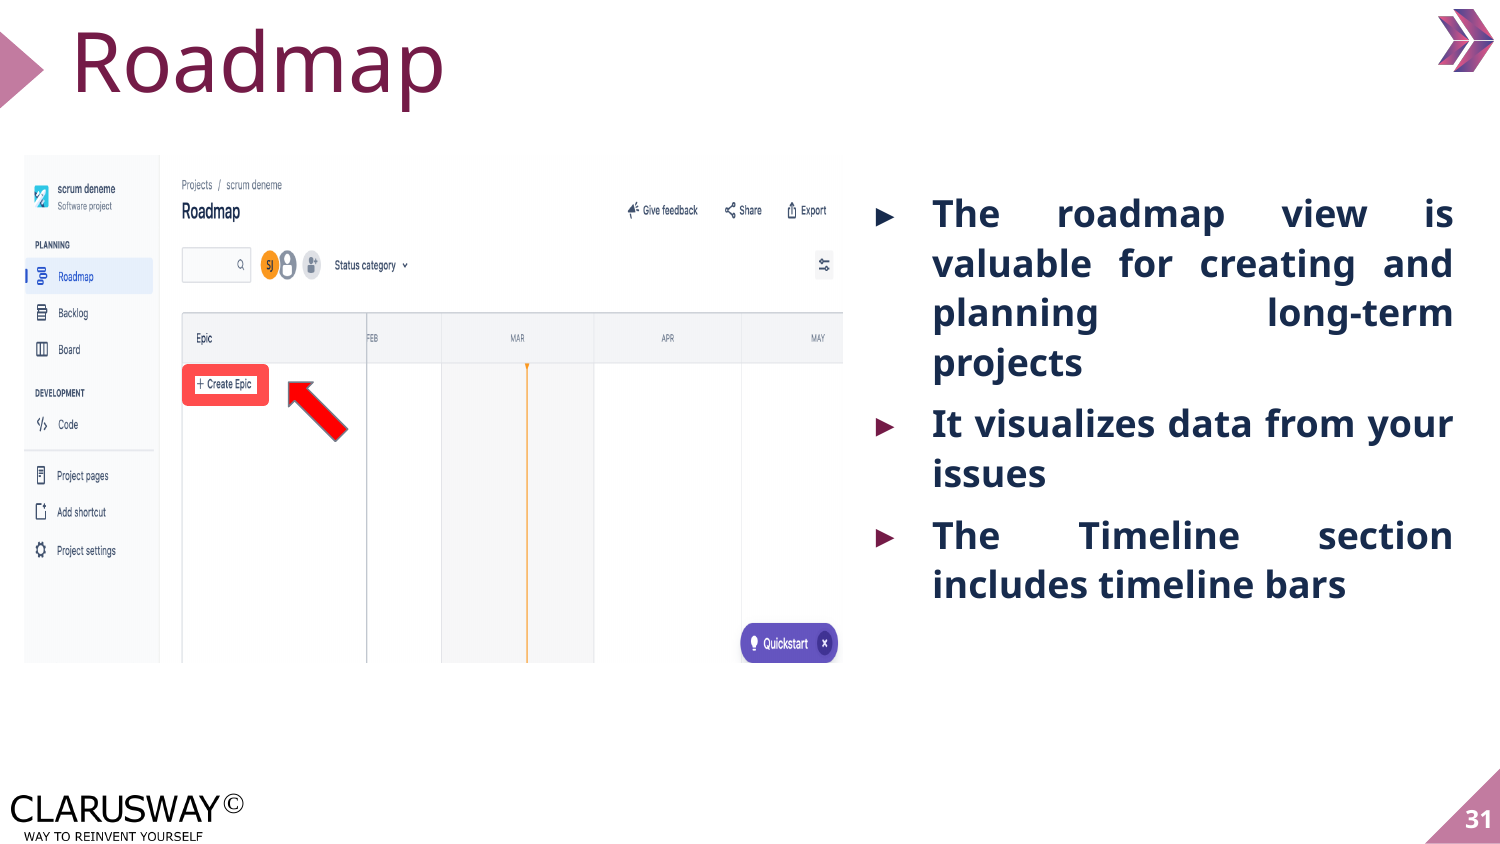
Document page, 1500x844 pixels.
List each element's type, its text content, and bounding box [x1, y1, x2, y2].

picture [1438, 9, 1494, 72]
title Roadmap [70, 28, 997, 132]
picture [24, 155, 843, 664]
text_box The roadmap view is valuable for creating and planning long-term projects It visualizes data from your issues The Timeline section includes timeline bars [842, 178, 1470, 716]
slide_number ‹#› [1418, 760, 1494, 838]
picture [11, 795, 220, 841]
